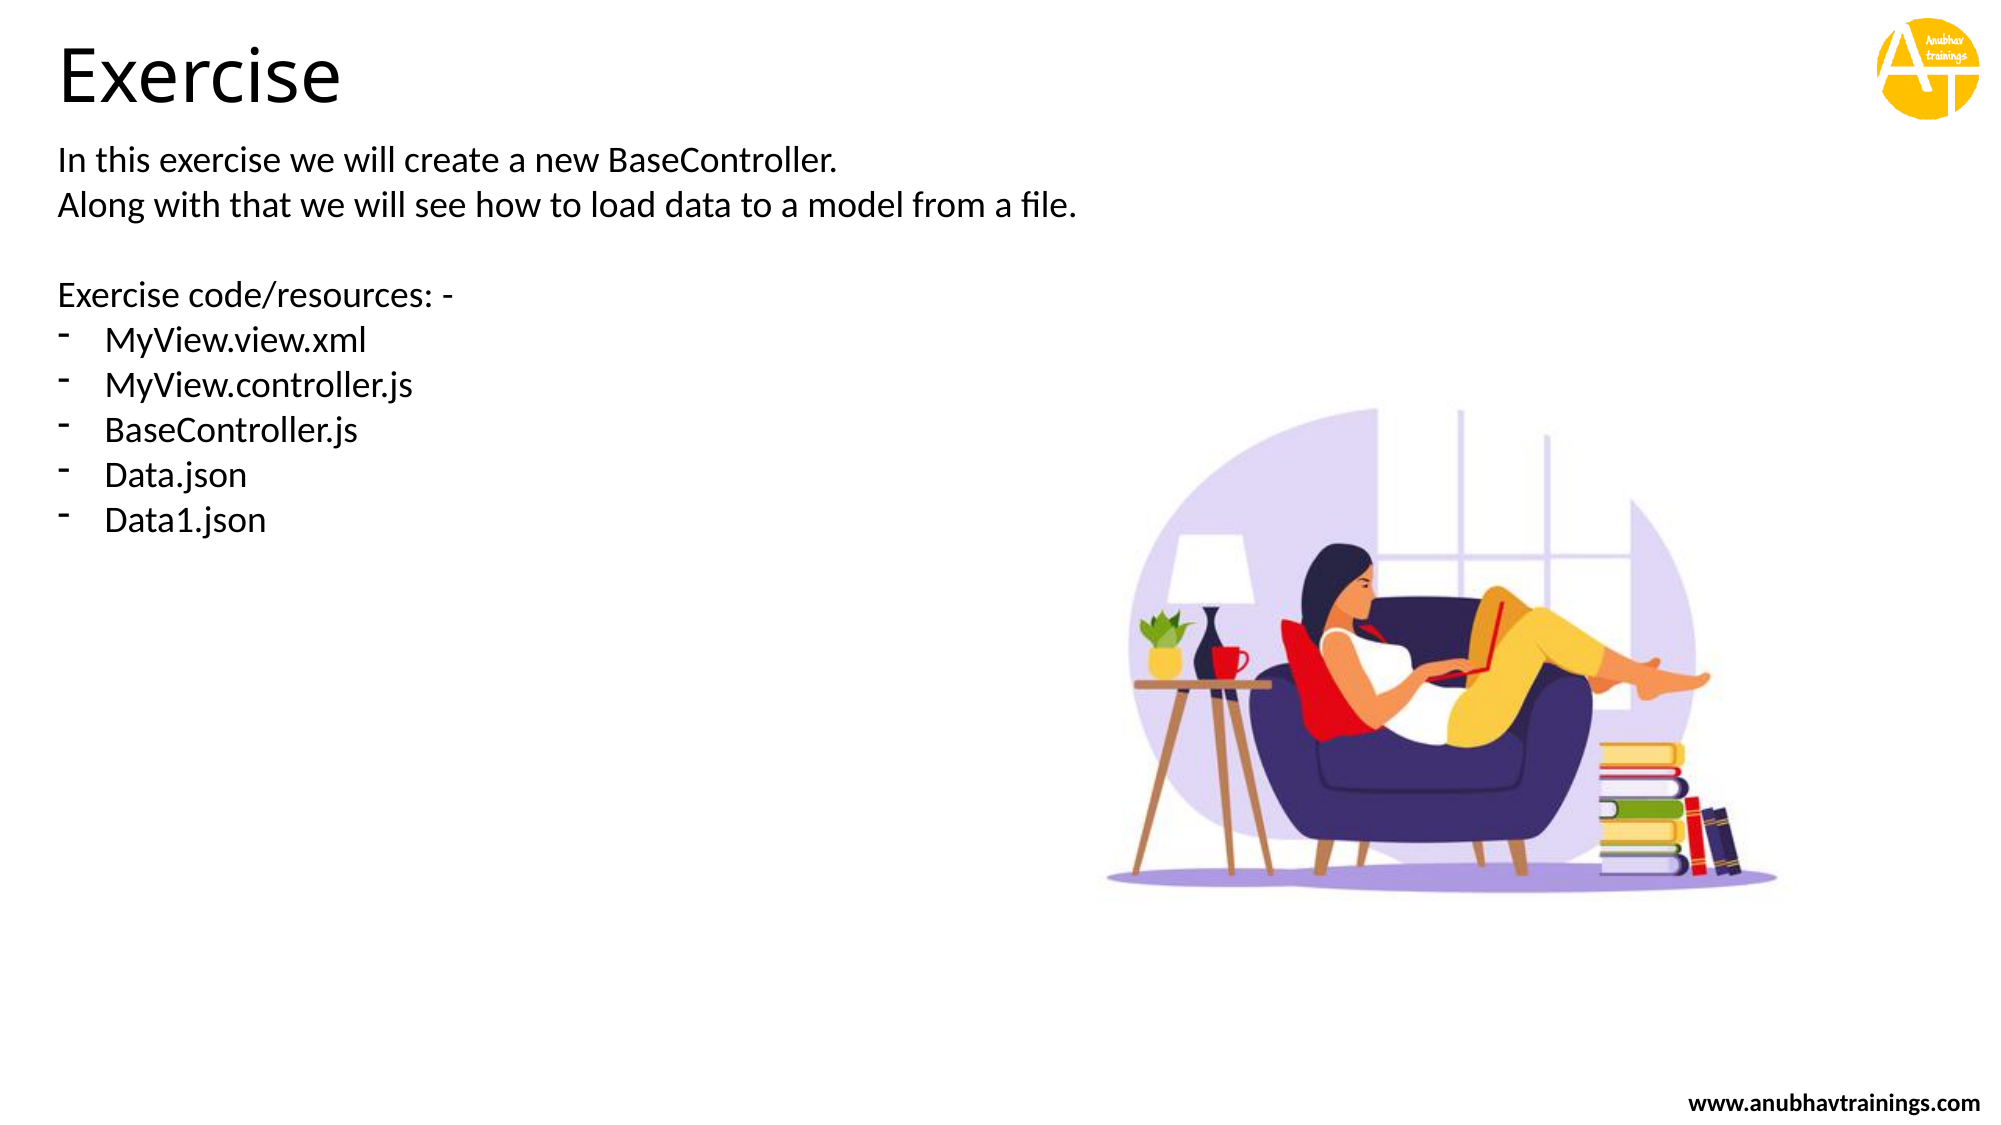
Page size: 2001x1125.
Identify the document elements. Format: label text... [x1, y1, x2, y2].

footer www.anubhavtrainings.com [1669, 1089, 2000, 1114]
picture [1866, 11, 1985, 128]
text_box In this exercise we will create a new BaseController. Along with that we will see how to load data to a model from a file. Exercise code/resources: - MyView.view.xml MyView.controller.js BaseController.js Data.json Data1.json [42, 127, 1874, 548]
picture [947, 325, 1926, 978]
text_box Exercise [42, 30, 1319, 127]
